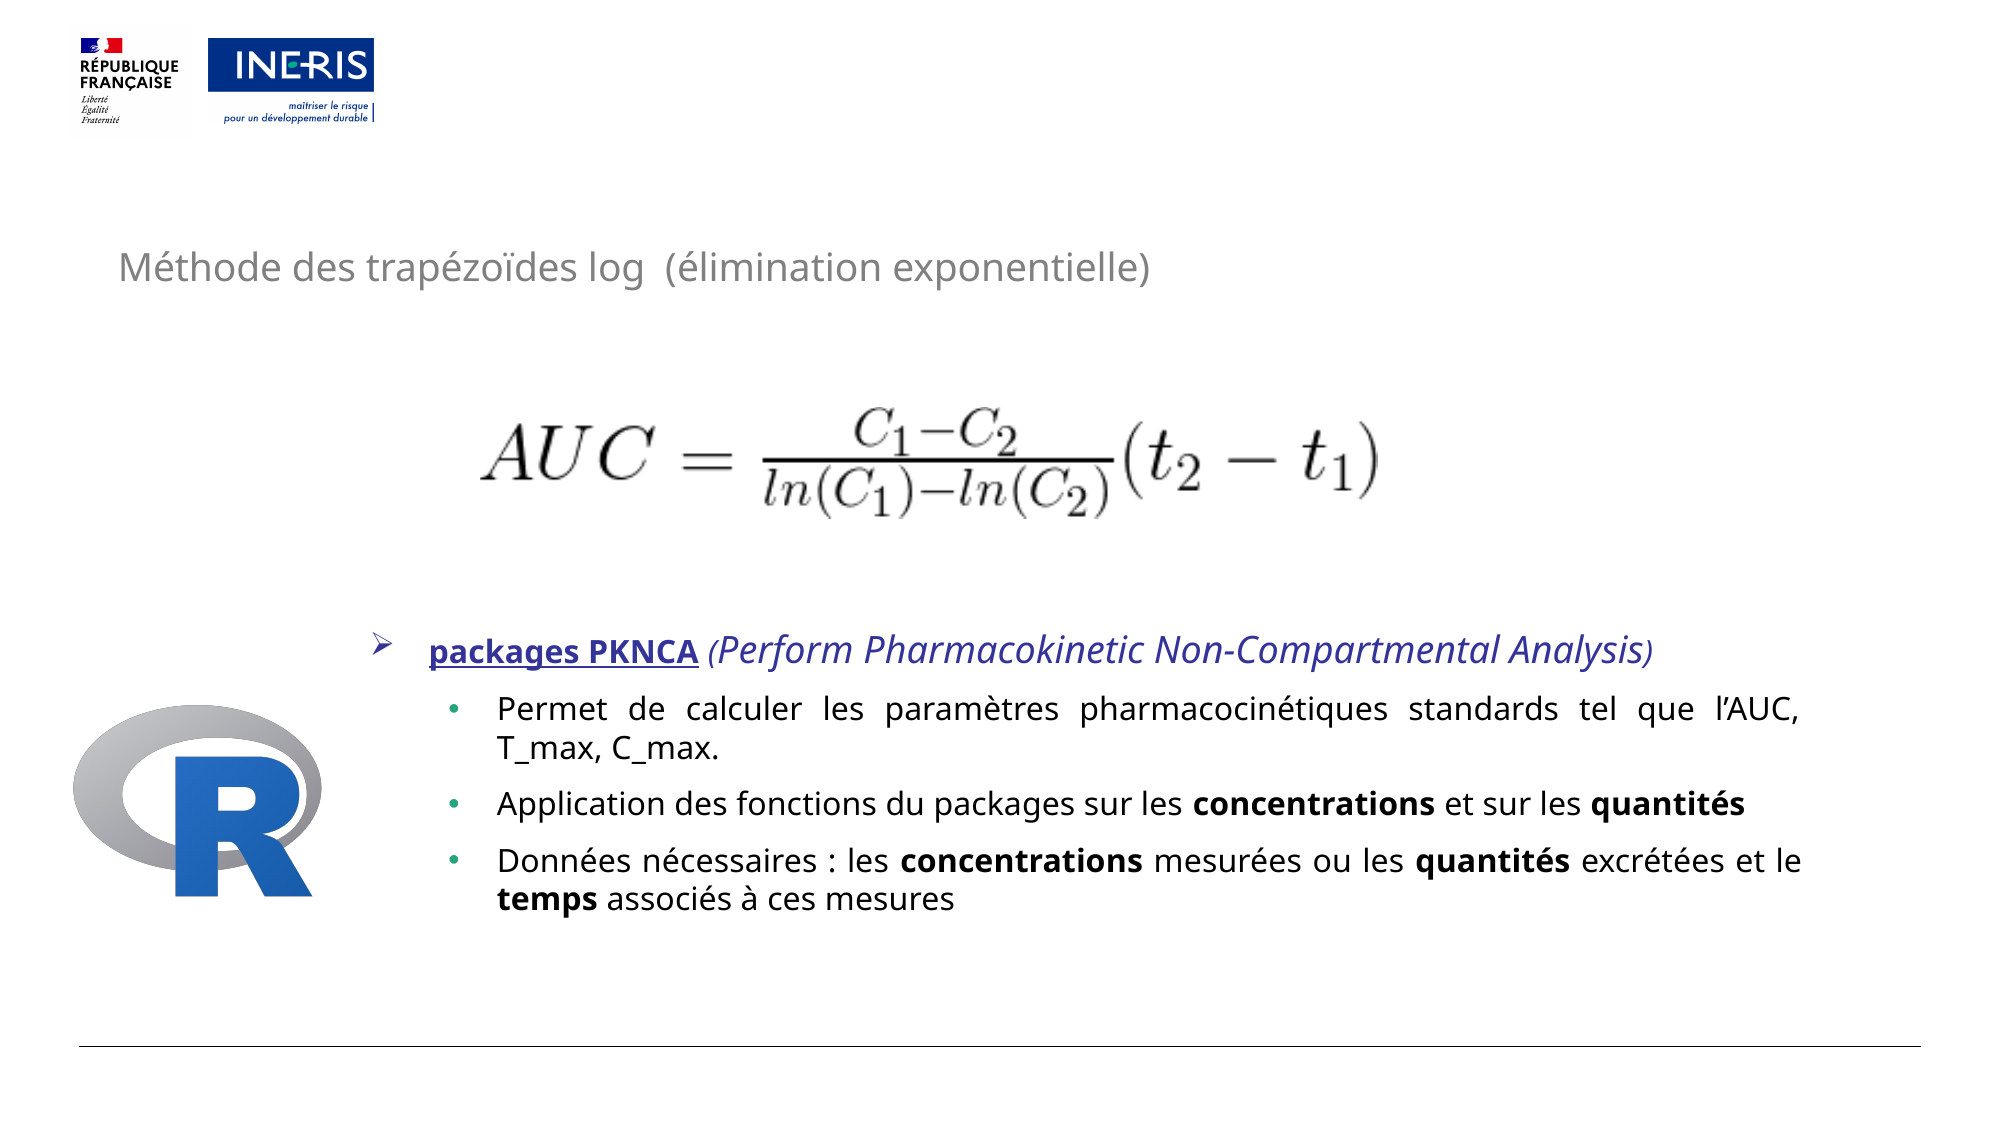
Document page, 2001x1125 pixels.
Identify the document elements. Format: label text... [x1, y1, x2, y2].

picture [66, 23, 193, 138]
picture [208, 38, 374, 124]
list Méthode des trapézoïdes log (élimination exponentielle) [117, 181, 1961, 745]
text_box packages PKNCA (Perform Pharmacokinetic Non-Compartmental Analysis) Permet de calculer les paramètres pharmacocinétiques standards tel que l’AUC, T_max, C_max. Application des fonctions du packages sur les concentrations et sur les quantités Données nécessaires : les concentrations mesurées ou les quantités excrétées et le temps associés à ces mesures [369, 625, 1803, 1125]
picture [72, 703, 322, 897]
picture [479, 407, 1378, 520]
